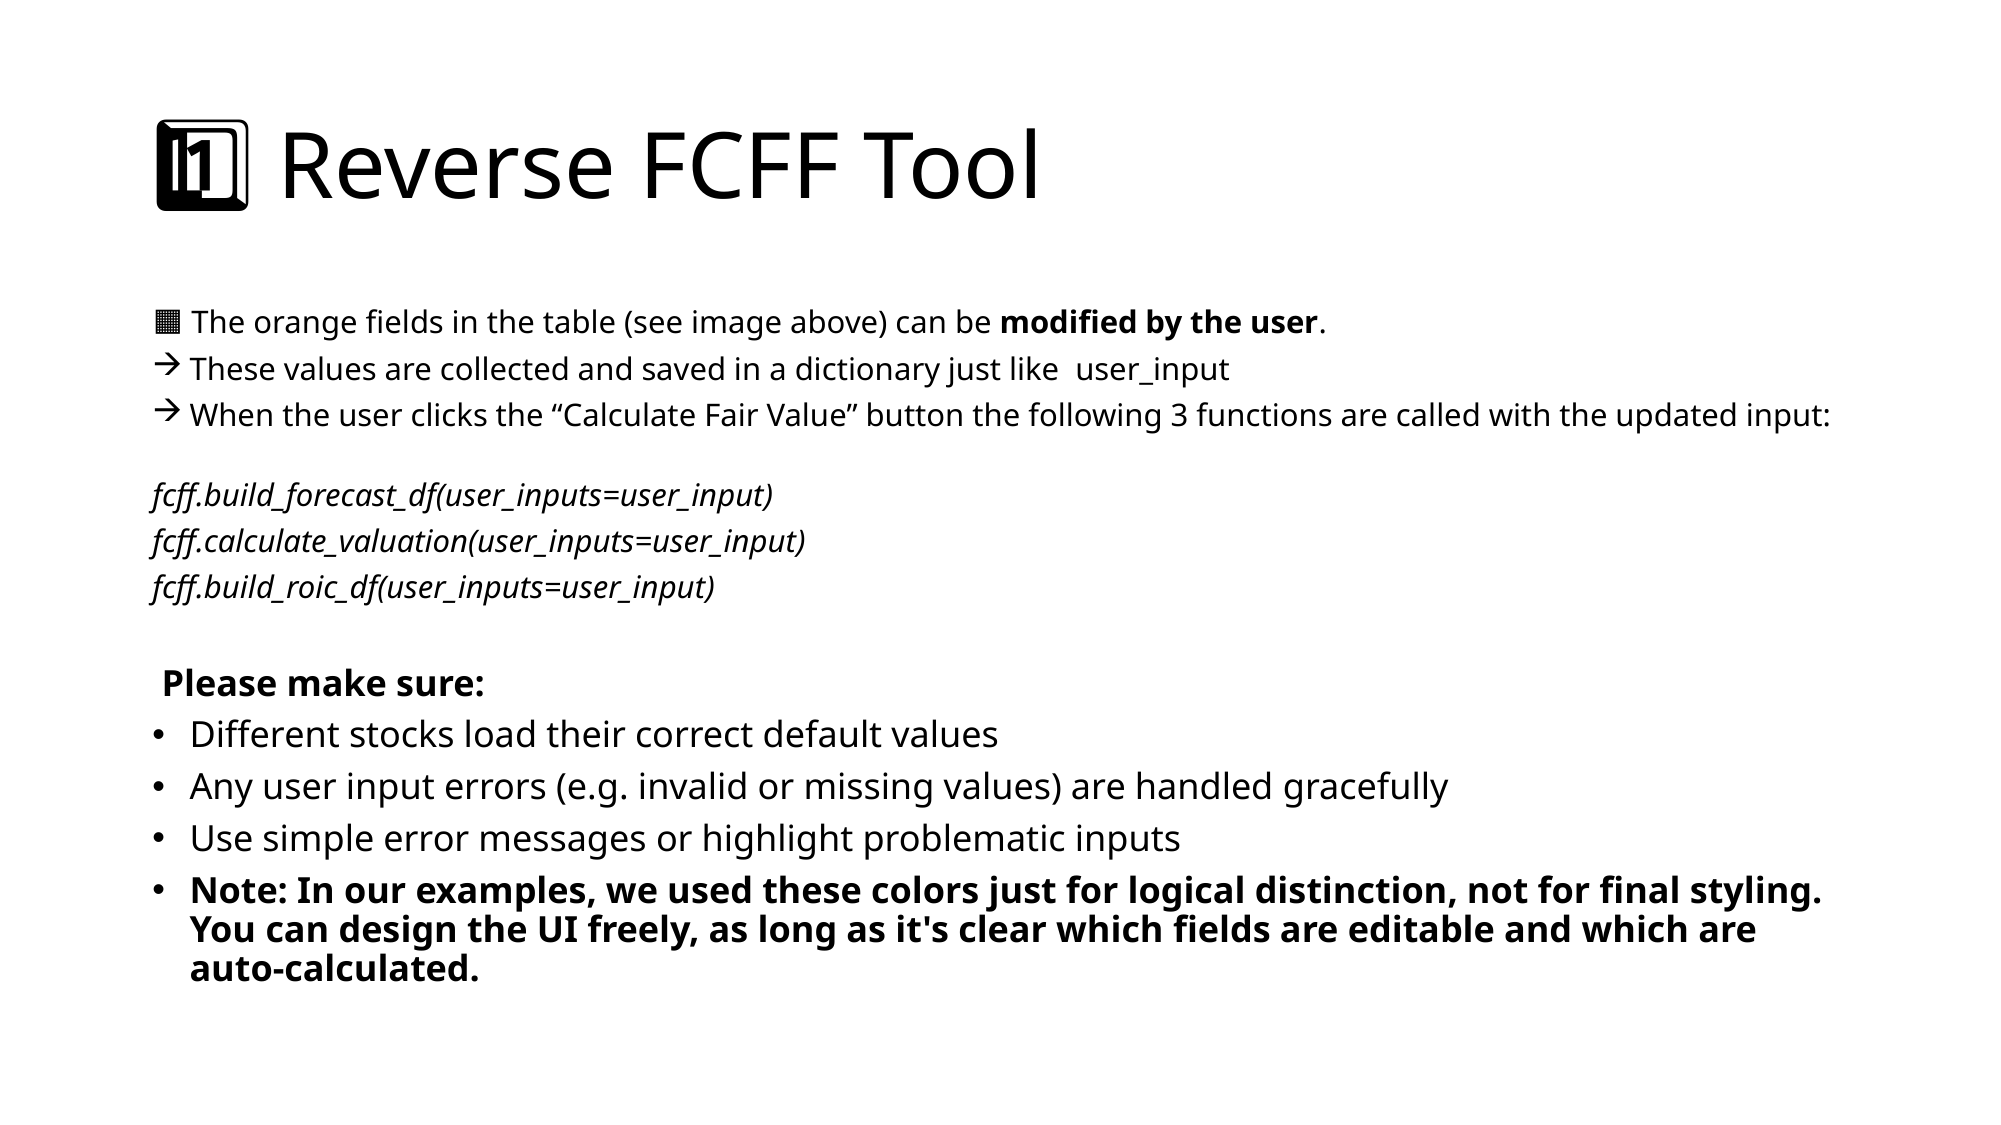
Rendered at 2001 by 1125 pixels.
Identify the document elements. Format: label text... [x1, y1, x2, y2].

list 🟧 The orange fields in the table (see image above) can be modified by the user. These values are collected and saved in a dictionary just like user_input When the user clicks the “Calculate Fair Value” button the following 3 functions are called with the updated input: fcff.build_forecast_df(user_inputs=user_input) fcff.calculate_valuation(user_inputs=user_input) fcff.build_roic_df(user_inputs=user_input) Please make sure:​ Different stocks load their correct default values​ Any user input errors (e.g. invalid or missing values) are handled gracefully​ Use simple error messages or highlight problematic inputs​ Note: In our examples, we used these colors just for logical distinction, not for final styling. You can design the UI freely, as long as it's clear which fields are editable and which are auto-calculated. [137, 299, 1863, 1014]
title 1️⃣ Reverse FCFF Tool [137, 59, 1863, 278]
